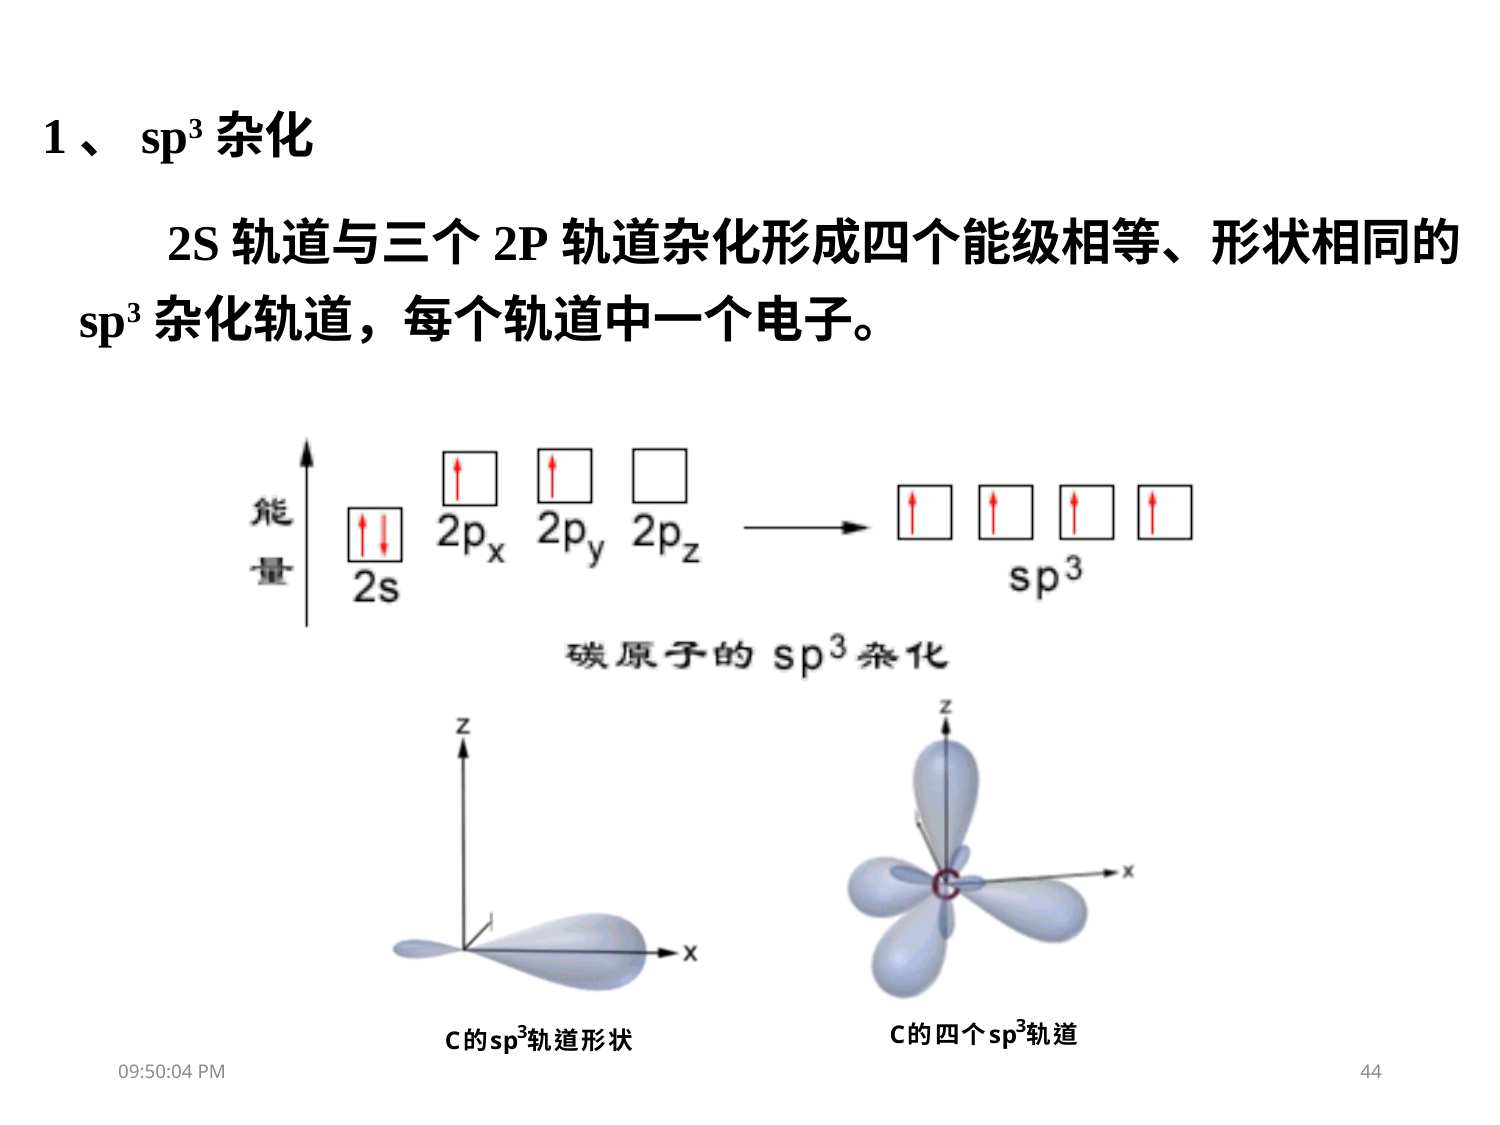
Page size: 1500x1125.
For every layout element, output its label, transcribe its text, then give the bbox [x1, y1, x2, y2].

text_box 2S轨道与三个2P轨道杂化形成四个能级相等、形状相同的sp3杂化轨道，每个轨道中一个电子。 [64, 184, 1500, 356]
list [242, 432, 1205, 687]
slide_number 44 [1059, 1042, 1397, 1103]
text_box 1、sp3杂化 [27, 78, 1500, 171]
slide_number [103, 1042, 441, 1103]
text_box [377, 686, 1146, 1058]
